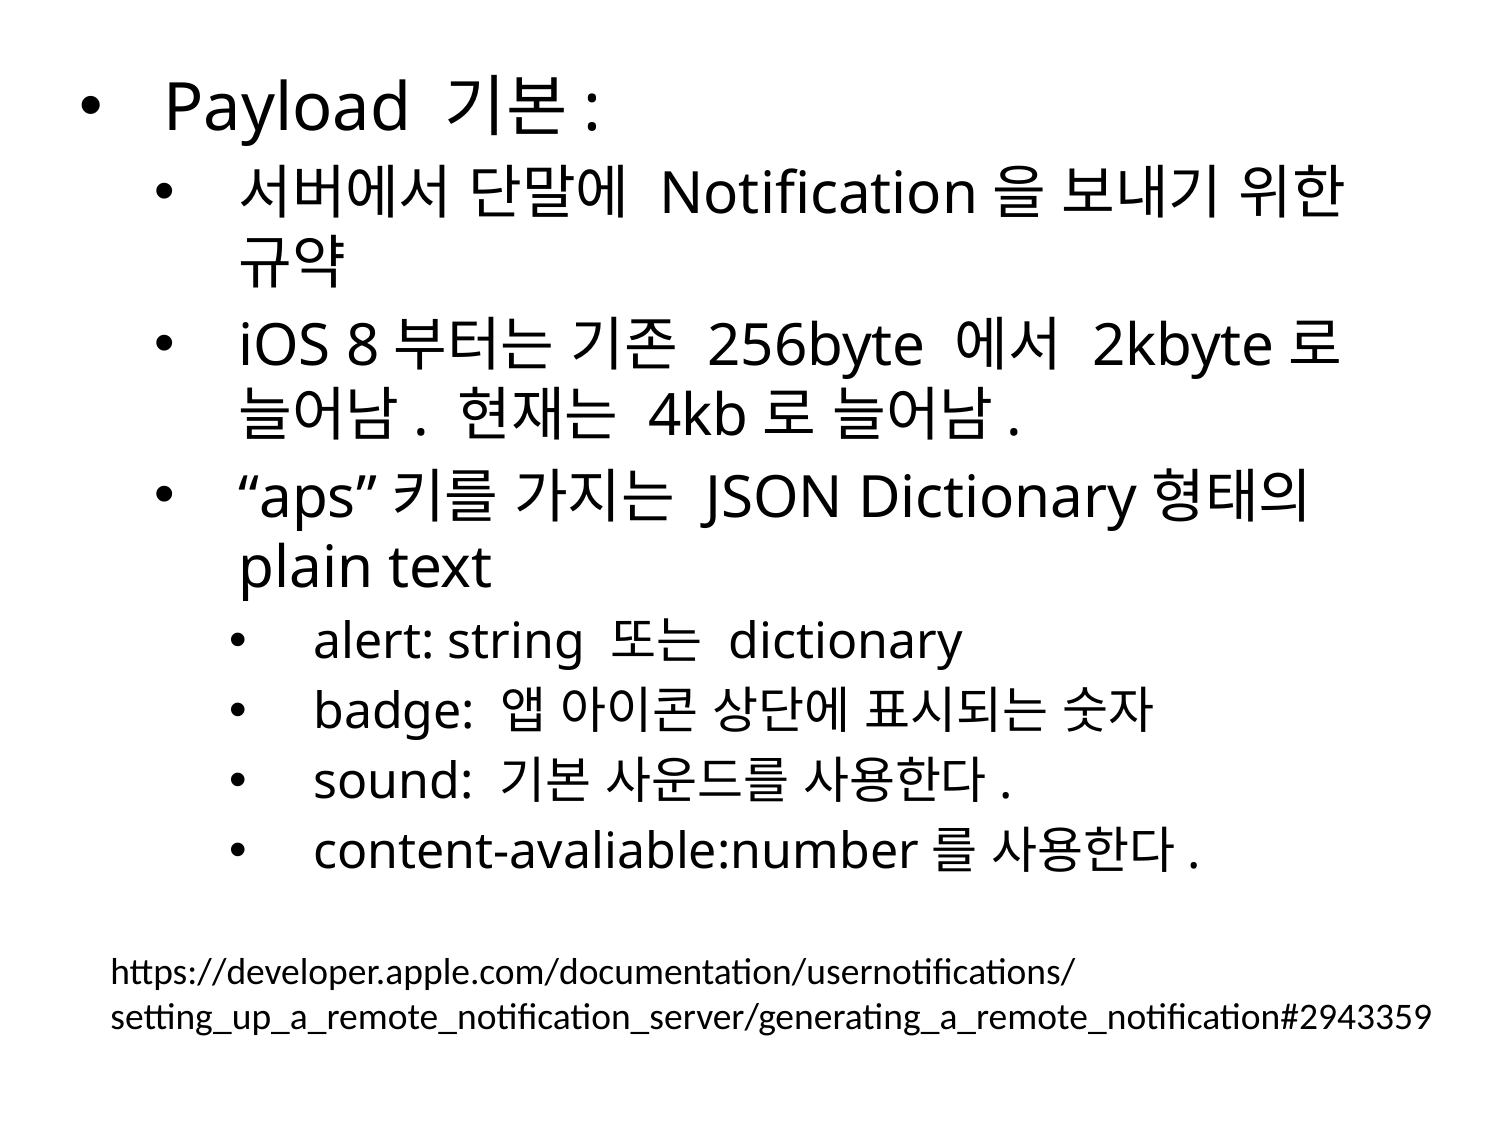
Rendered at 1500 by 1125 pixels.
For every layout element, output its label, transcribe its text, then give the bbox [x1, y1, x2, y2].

text_box https://developer.apple.com/documentation/usernotifications/setting_up_a_remote_notification_server/generating_a_remote_notification#2943359 [95, 939, 1451, 1045]
subtitle Payload 기본: 서버에서 단말에 Notification을 보내기 위한 규약 iOS 8부터는 기존 256byte 에서 2kbyte로 늘어남. 현재는 4kb로 늘어남. “aps”키를 가지는 JSON Dictionary형태의 plain text alert: string 또는 dictionary badge: 앱 아이콘 상단에 표시되는 숫자 sound: 기본 사운드를 사용한다. content-avaliable:number를 사용한다. [64, 56, 1451, 1087]
